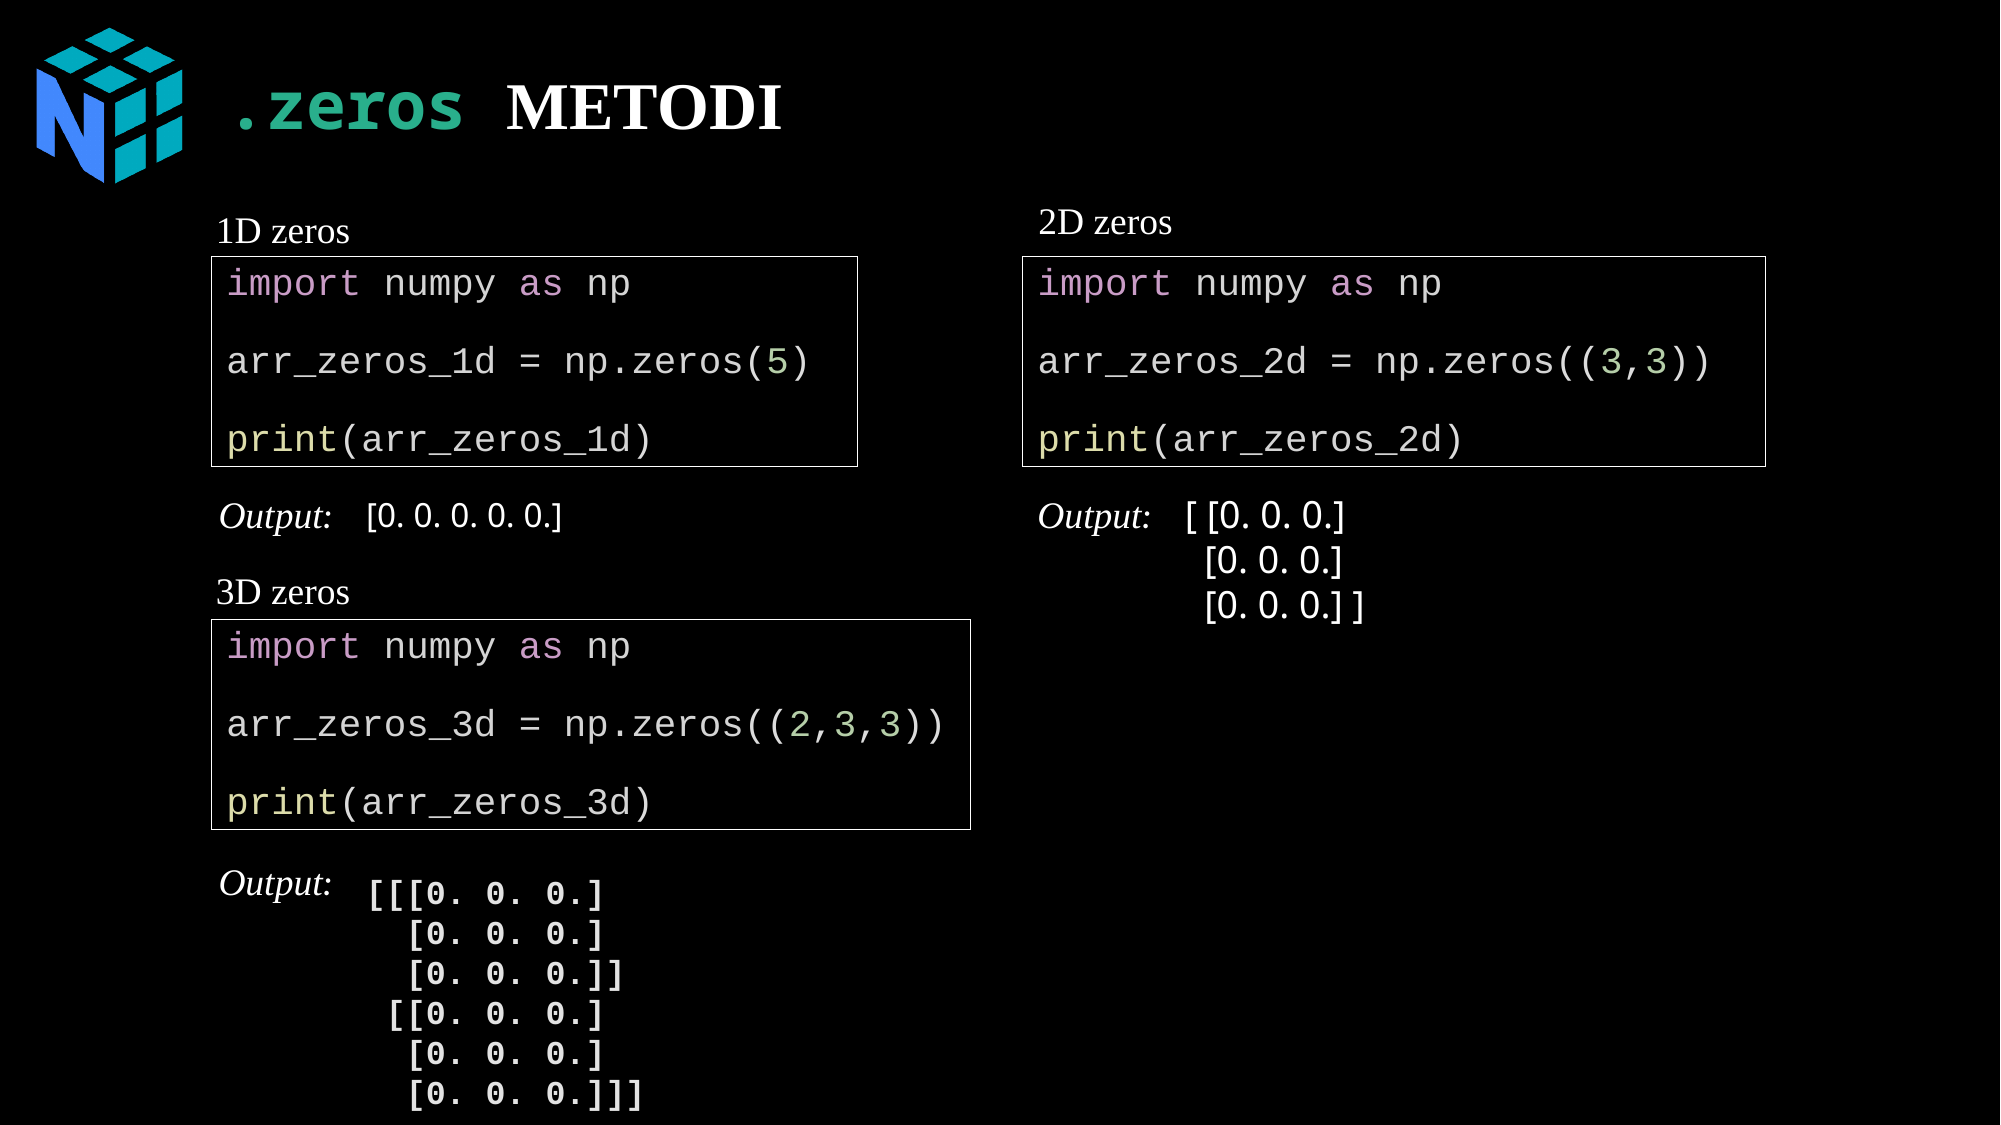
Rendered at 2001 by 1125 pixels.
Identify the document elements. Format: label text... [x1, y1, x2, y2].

text_box import numpy as np arr_zeros_3d = np.zeros((2,3,3)) print(arr_zeros_3d) [211, 619, 971, 830]
text_box [[[0. 0. 0.] [0. 0. 0.] [0. 0. 0.]] [[0. 0. 0.] [0. 0. 0.] [0. 0. 0.]]] [351, 863, 663, 1119]
text_box .zeros METODI [211, 55, 1586, 151]
picture [17, 12, 201, 196]
text_box Output: [203, 483, 348, 544]
text_box import numpy as np arr_zeros_2d = np.zeros((3,3)) print(arr_zeros_2d) [1022, 256, 1766, 467]
text_box [0. 0. 0. 0. 0.] [351, 486, 692, 542]
text_box import numpy as np arr_zeros_1d = np.zeros(5) print(arr_zeros_1d) [211, 256, 858, 467]
text_box Output: [203, 850, 348, 910]
text_box 1D zeros [201, 198, 366, 259]
text_box Output: [1022, 483, 1167, 544]
text_box [ [0. 0. 0.] [0. 0. 0.] [0. 0. 0.] ] [1170, 483, 1408, 634]
text_box 2D zeros [1023, 189, 1188, 250]
text_box 3D zeros [201, 559, 366, 620]
